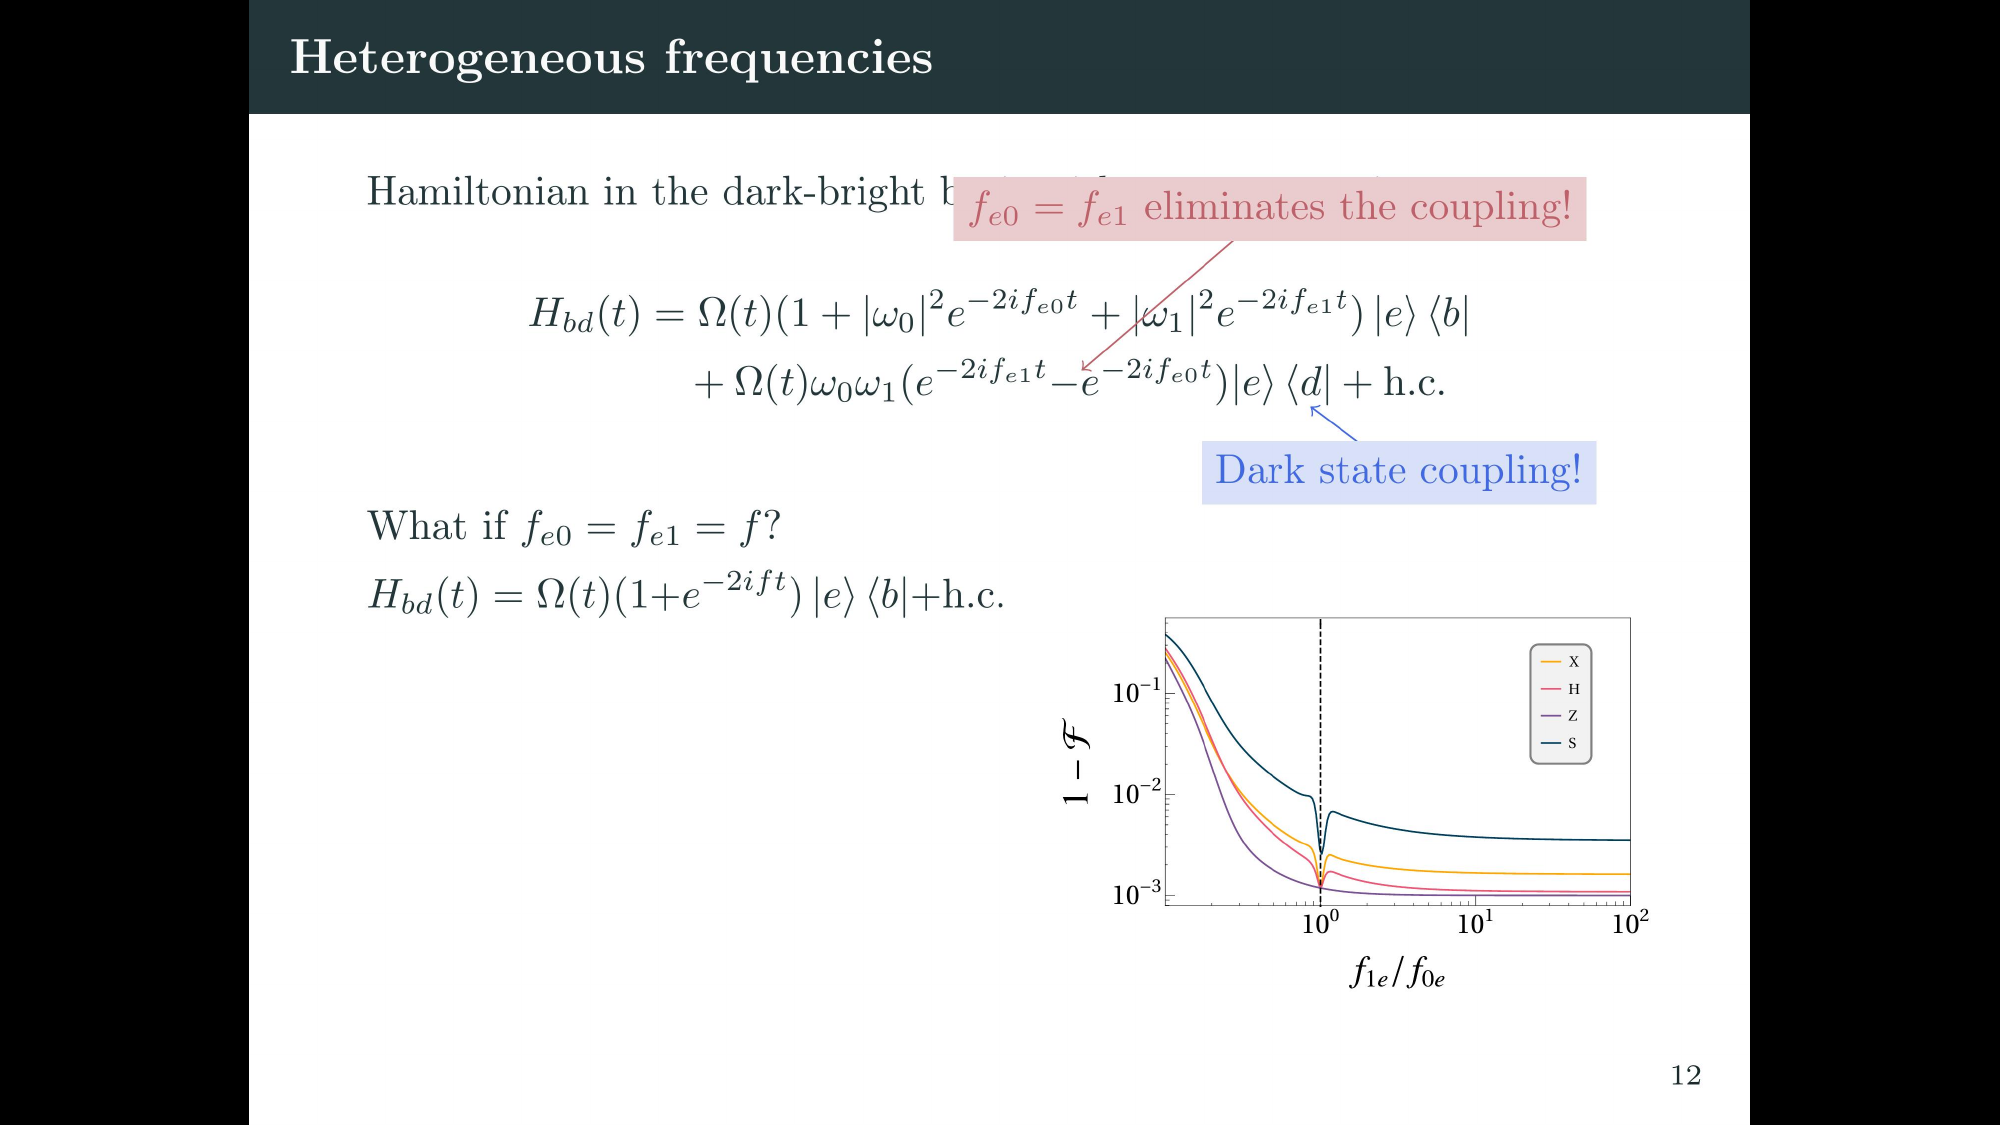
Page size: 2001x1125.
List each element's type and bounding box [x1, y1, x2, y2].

picture [249, 0, 1750, 1125]
